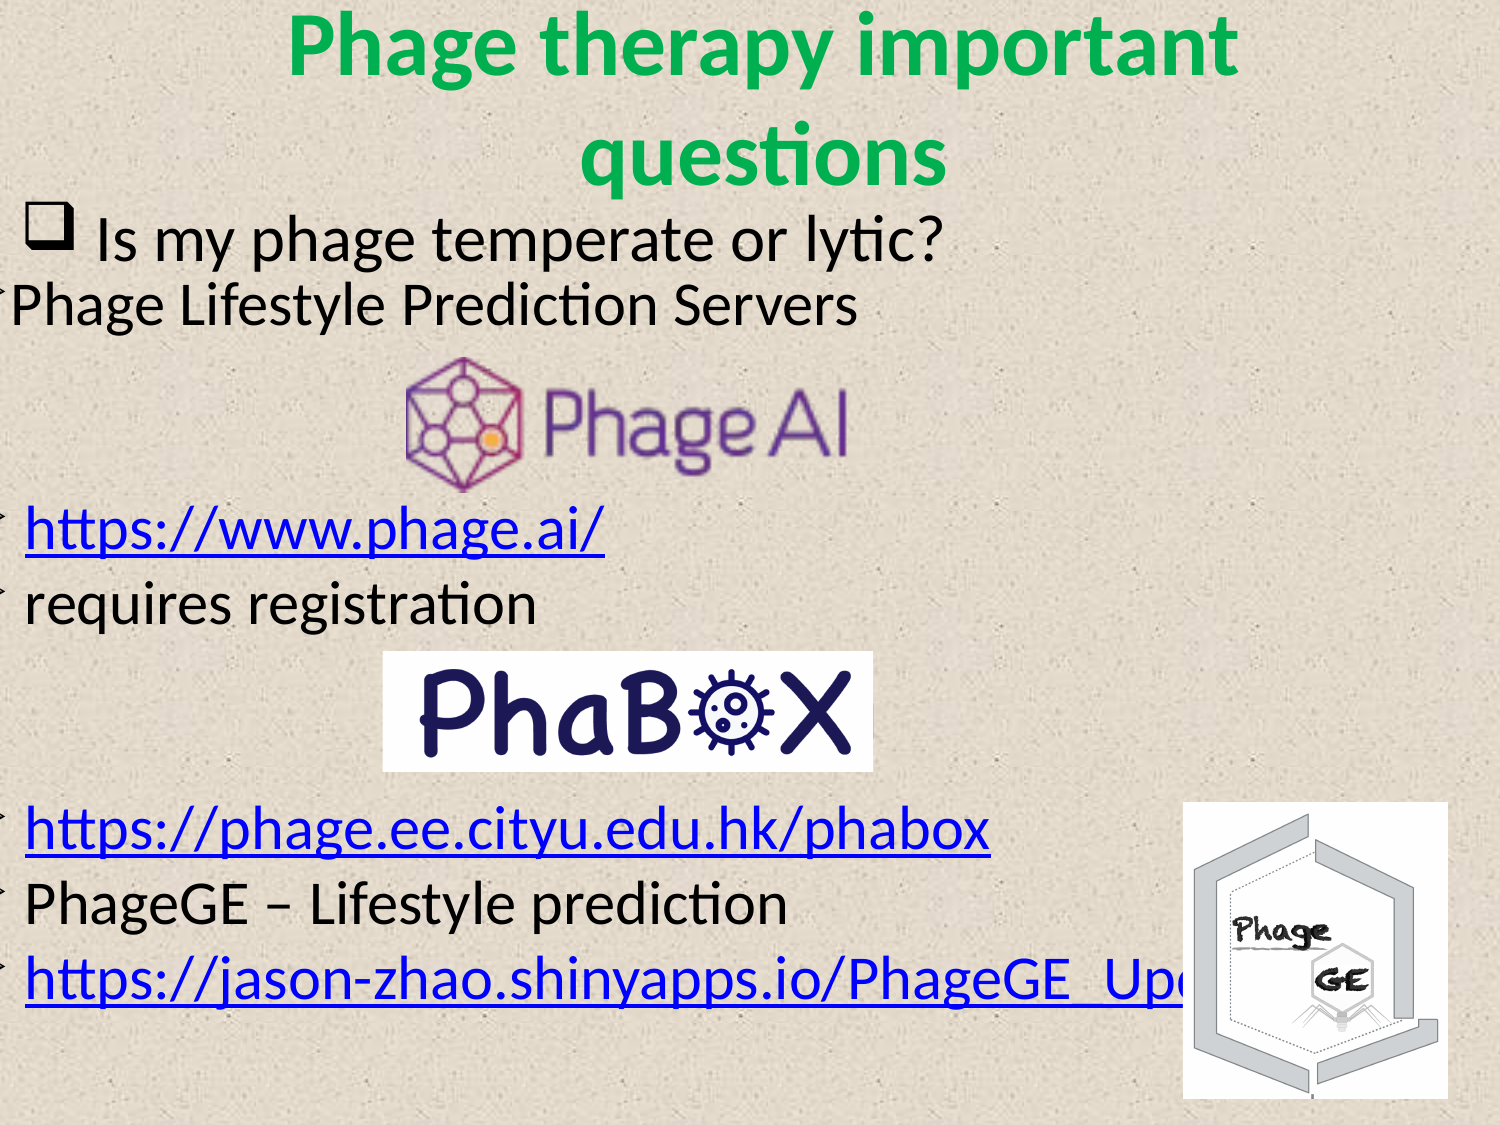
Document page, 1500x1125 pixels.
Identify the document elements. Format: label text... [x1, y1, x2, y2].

picture [382, 651, 874, 772]
list Is my phage temperate or lytic? [5, 187, 1356, 801]
text_box Phage Lifestyle Prediction Servers https://www.phage.ai/ requires registration https://phage.ee.cityu.edu.hk/phabox PhageGE – Lifestyle prediction https://jason-zhao.shinyapps.io/ PhageGE_Update/ [0, 255, 1343, 1095]
picture [406, 357, 850, 493]
title Phage therapy important questions [88, 0, 1439, 188]
picture [0, 0, 1500, 1125]
picture [0, 0, 88, 255]
